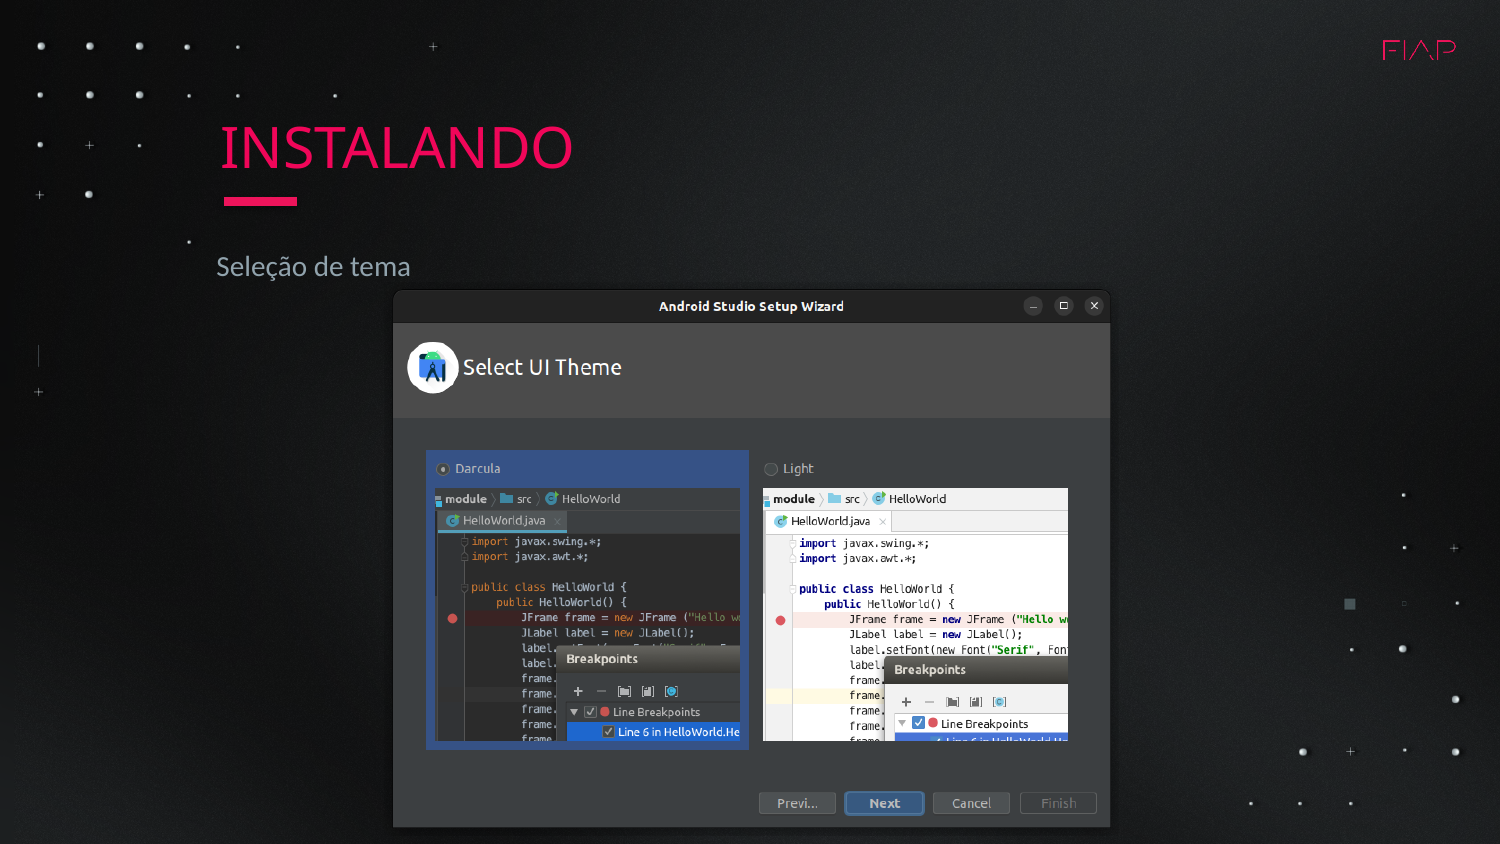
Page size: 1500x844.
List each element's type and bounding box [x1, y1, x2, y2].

picture [0, 0, 1500, 844]
text_box [34, 38, 1468, 809]
